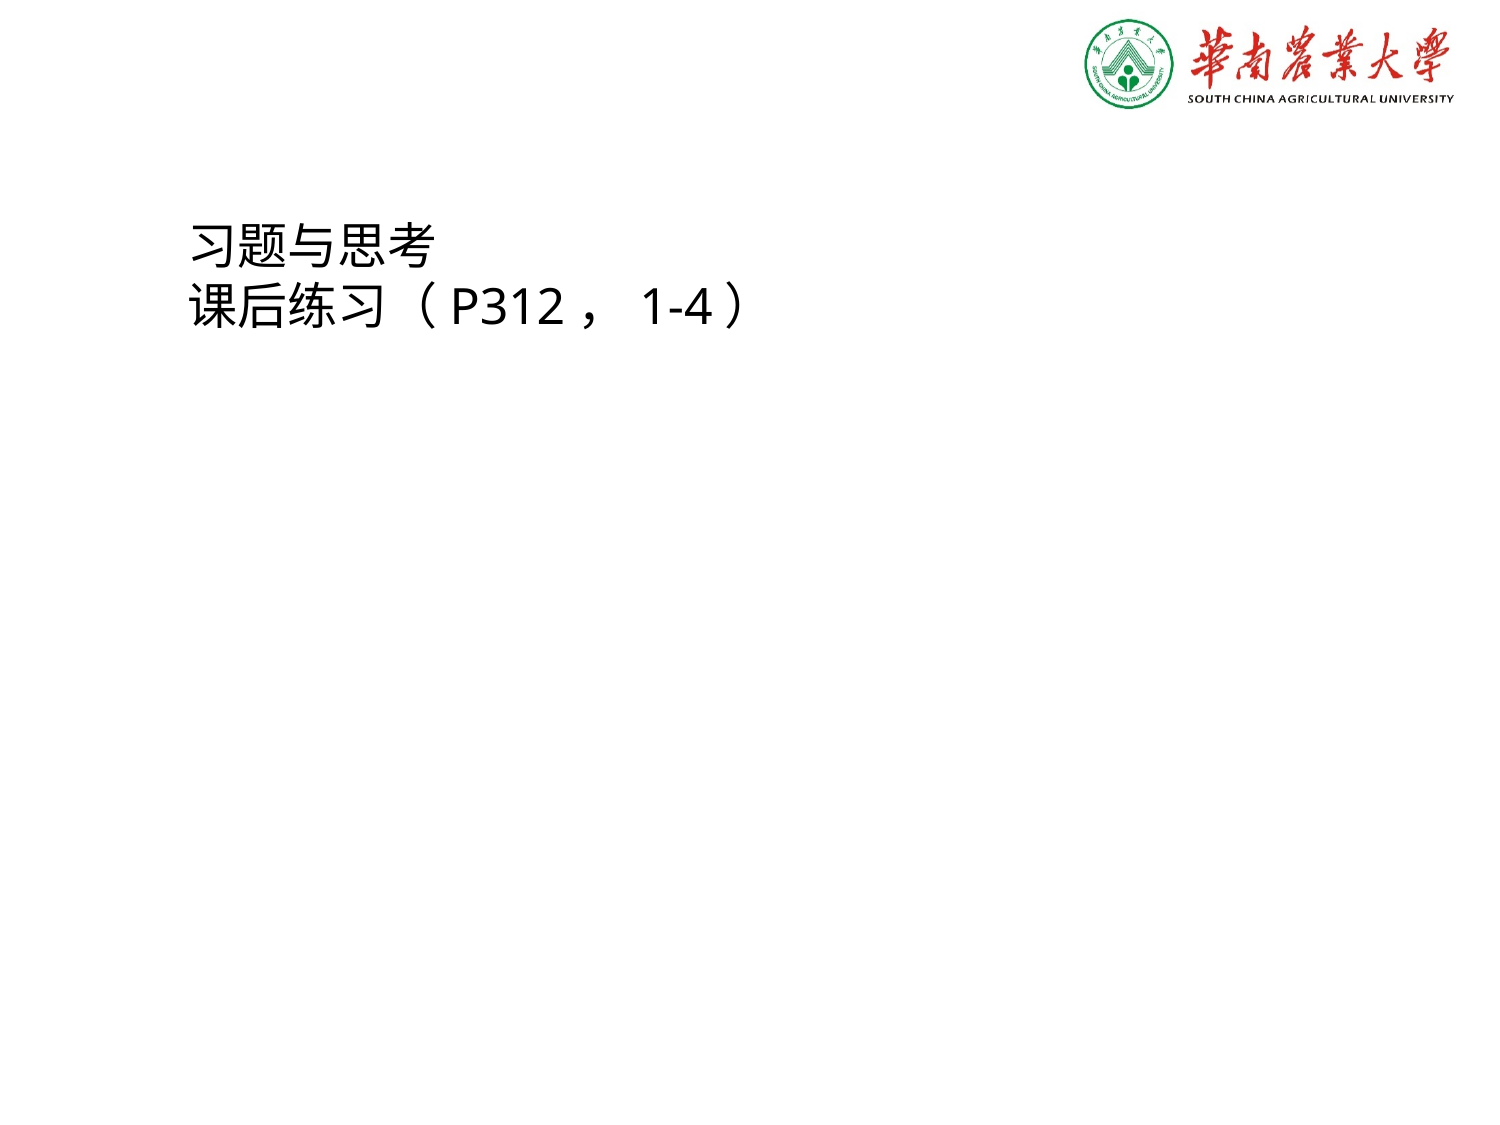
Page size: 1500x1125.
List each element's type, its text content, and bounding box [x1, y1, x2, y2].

picture [1024, 0, 1500, 127]
text_box 习题与思考 课后练习（P312，1-4） [172, 207, 790, 343]
